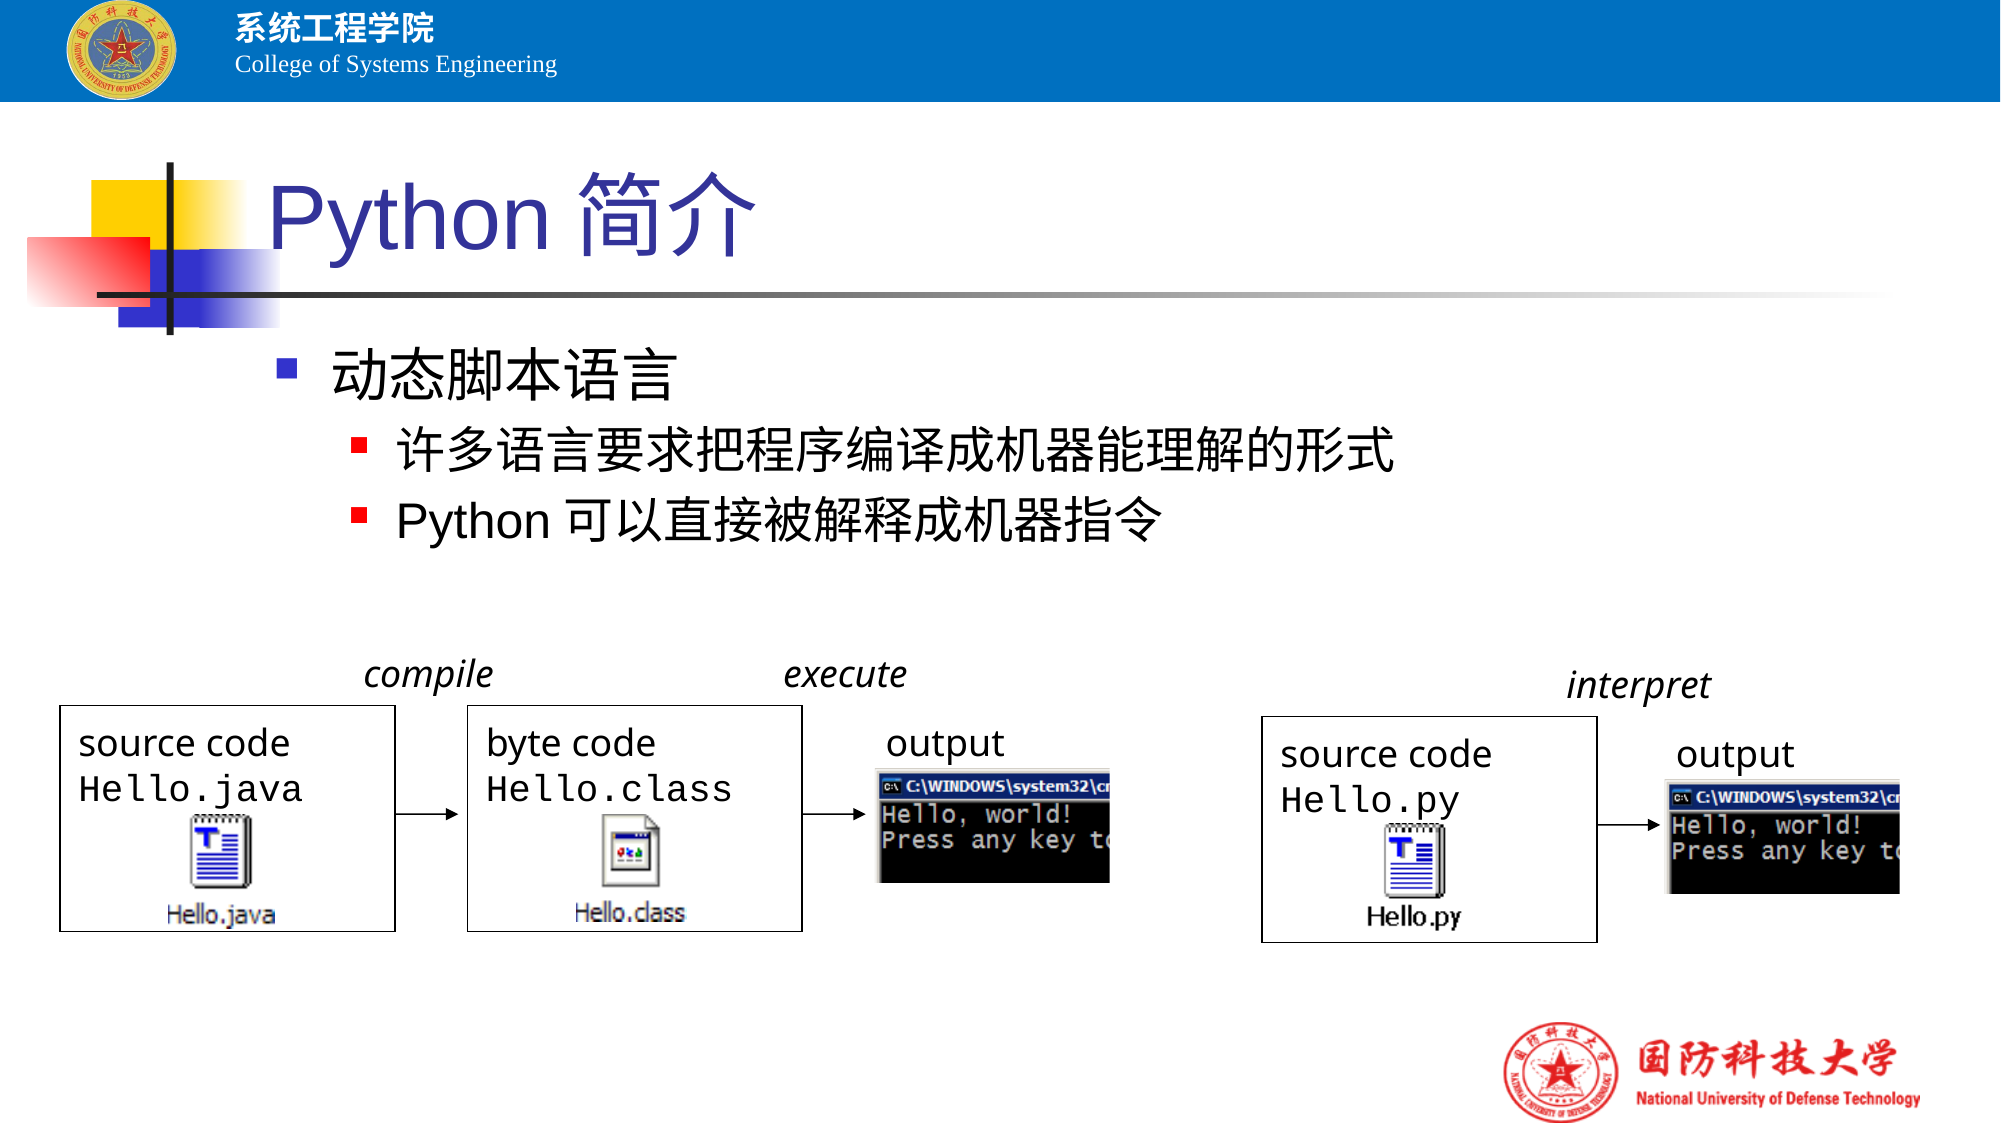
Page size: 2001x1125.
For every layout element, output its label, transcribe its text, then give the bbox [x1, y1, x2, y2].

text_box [1261, 652, 1900, 943]
list 动态脚本语言 许多语言要求把程序编译成机器能理解的形式 Python可以直接被解释成机器指令 [258, 331, 1959, 1006]
picture [1502, 1022, 1920, 1123]
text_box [59, 641, 1110, 932]
title Python简介 [251, 35, 1957, 275]
picture [66, 0, 177, 100]
